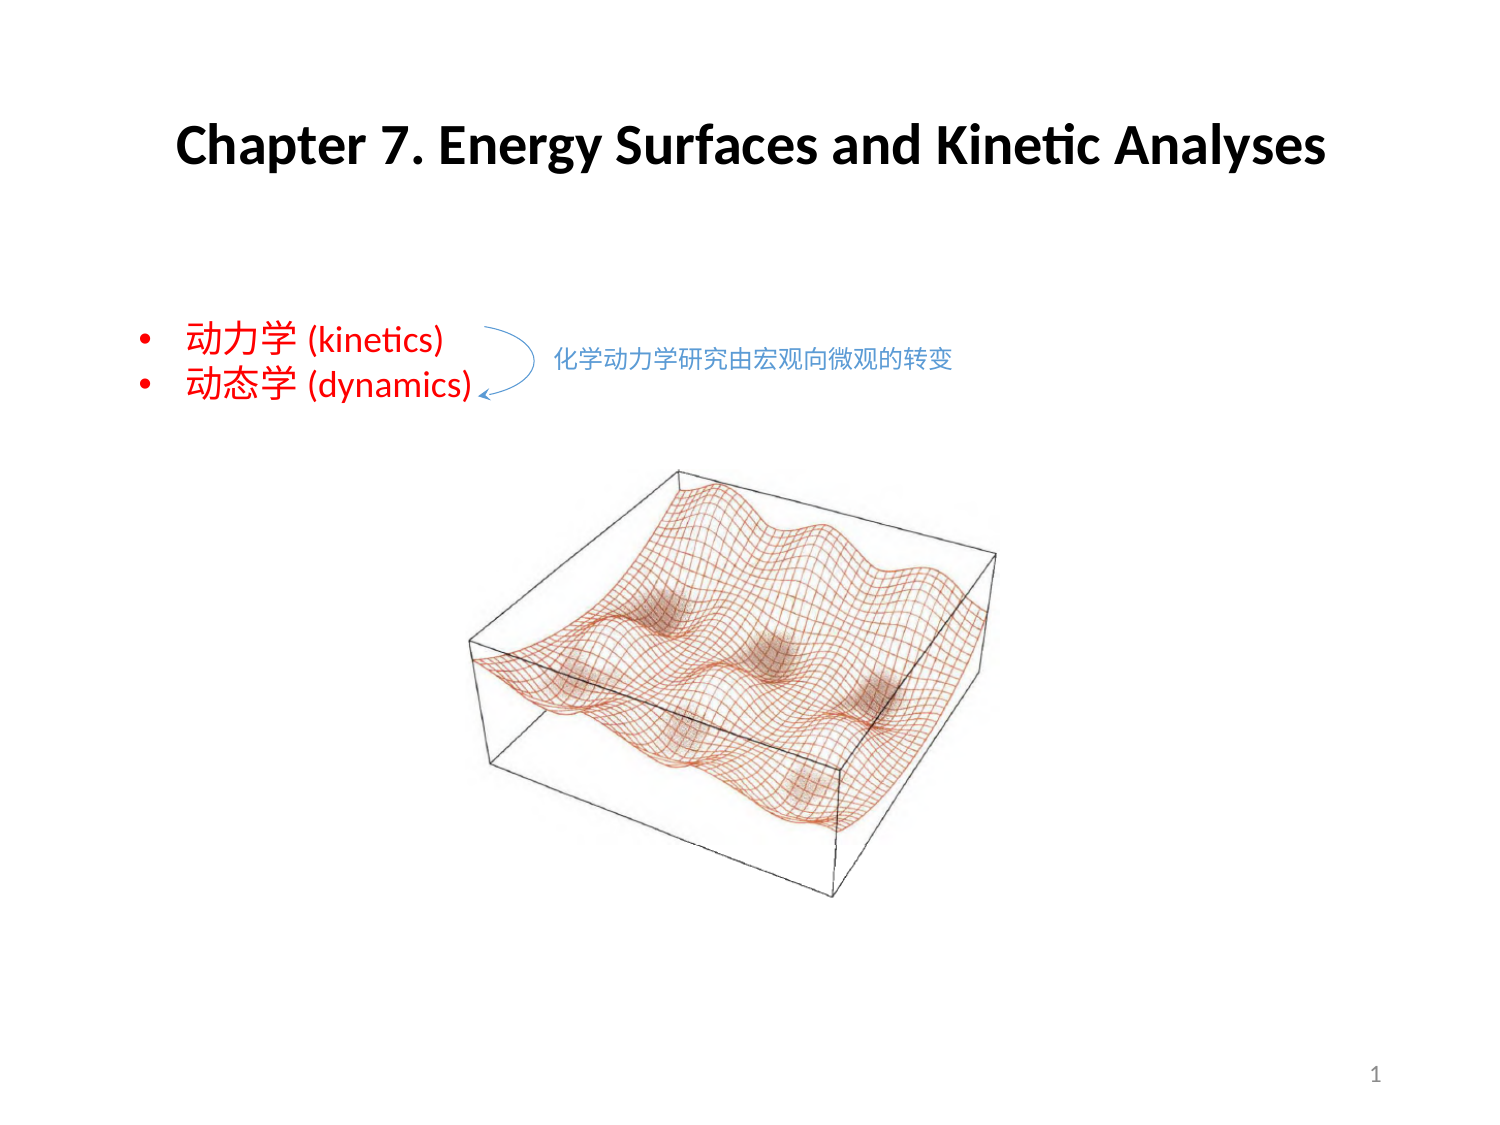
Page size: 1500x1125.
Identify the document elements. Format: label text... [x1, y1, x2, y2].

text_box 动力学(kinetics) 动态学(dynamics) [123, 308, 638, 413]
slide_number 1 [1059, 1042, 1397, 1103]
picture [465, 457, 1000, 909]
text_box 化学动力学研究由宏观向微观的转变 [539, 336, 985, 382]
text_box [462, 326, 535, 401]
text_box Chapter 7. Energy Surfaces and Kinetic Analyses [54, 99, 1449, 184]
